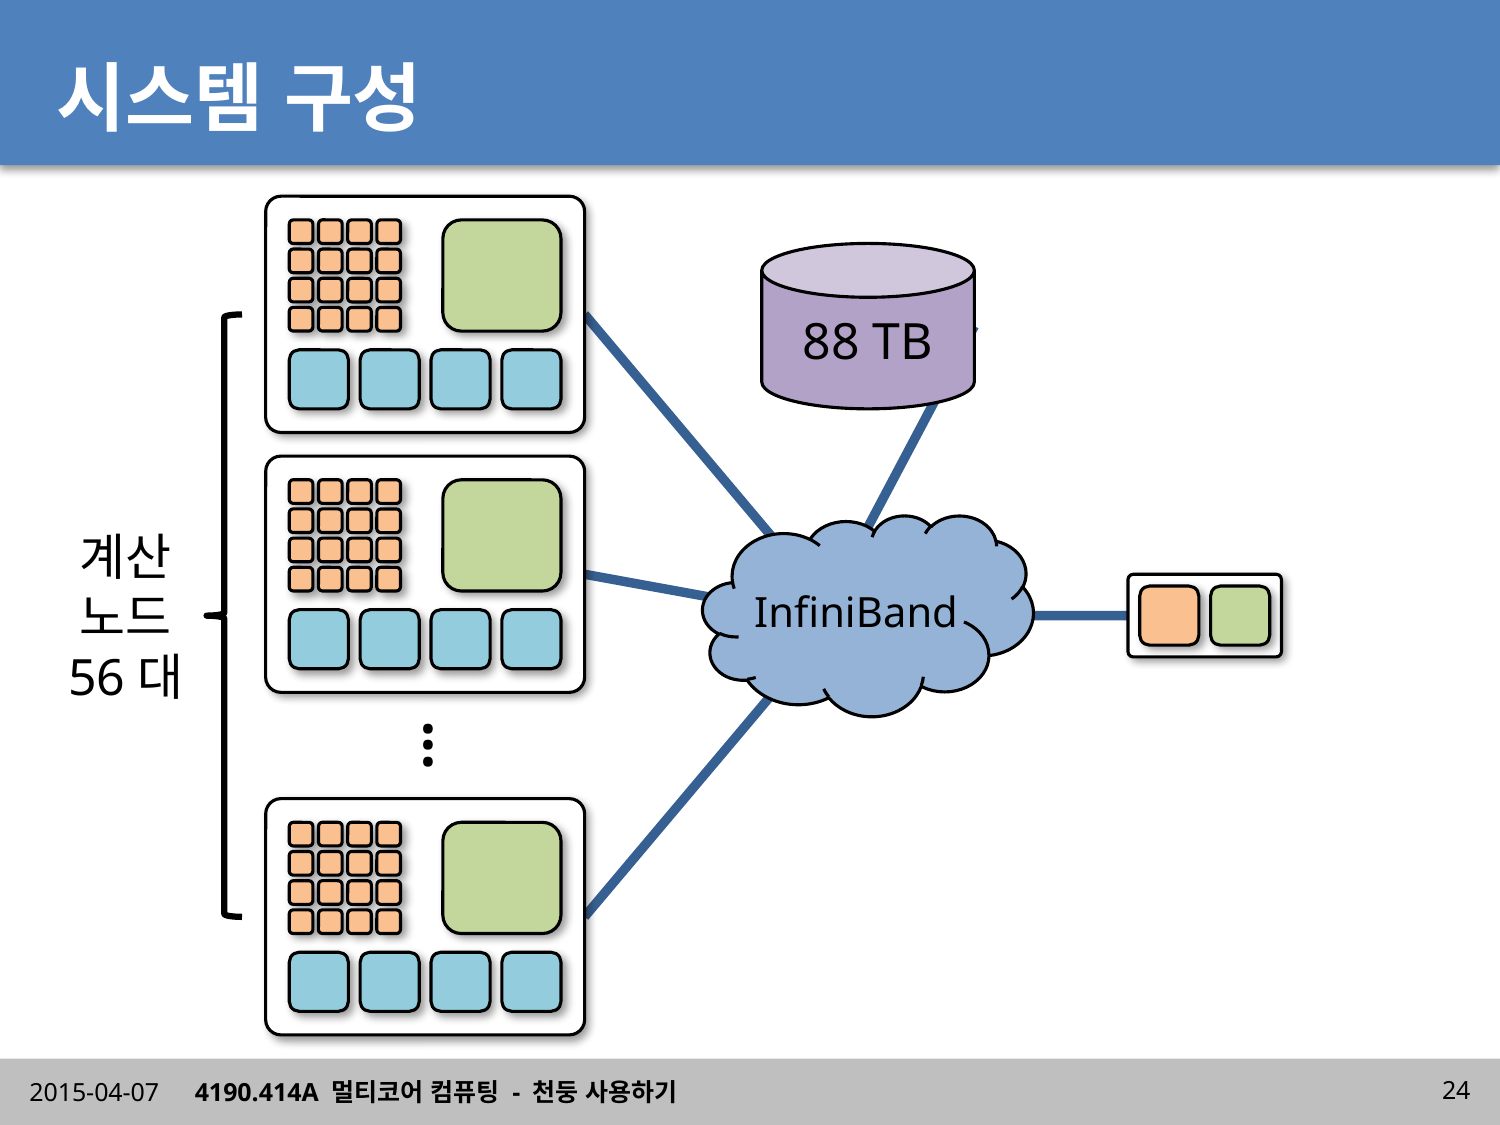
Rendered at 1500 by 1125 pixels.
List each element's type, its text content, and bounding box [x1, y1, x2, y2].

text_box [374, 565, 403, 594]
text_box [428, 950, 493, 1014]
text_box [374, 477, 403, 506]
text_box [374, 536, 403, 564]
text_box [287, 907, 315, 936]
text_box [205, 313, 243, 918]
text_box [358, 607, 422, 671]
text_box [345, 276, 374, 305]
text_box [374, 305, 403, 334]
text_box [263, 796, 587, 1037]
text_box [287, 878, 316, 907]
text_box [345, 565, 374, 594]
text_box [440, 820, 564, 936]
text_box [287, 246, 315, 275]
text_box [316, 305, 345, 334]
text_box 계산 노드 56대 [53, 518, 198, 713]
text_box [499, 607, 564, 671]
text_box [345, 907, 374, 936]
text_box [316, 276, 345, 304]
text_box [584, 314, 774, 540]
text_box [358, 950, 422, 1014]
text_box [287, 276, 316, 304]
text_box [428, 607, 493, 671]
text_box [316, 849, 345, 878]
text_box [316, 217, 345, 246]
text_box [345, 217, 374, 246]
text_box [345, 536, 374, 564]
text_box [584, 573, 715, 599]
text_box [316, 878, 345, 907]
text_box [316, 246, 345, 275]
text_box [345, 246, 374, 275]
text_box ... [366, 706, 452, 786]
text_box [287, 347, 351, 411]
text_box [289, 953, 570, 1022]
text_box InfiniBand [700, 513, 1036, 719]
text_box [1137, 583, 1201, 648]
text_box [316, 506, 345, 535]
text_box [440, 217, 564, 334]
text_box [287, 217, 316, 246]
text_box [374, 849, 403, 878]
text_box [374, 217, 403, 246]
text_box [345, 506, 374, 535]
text_box [263, 194, 587, 435]
text_box 88 TB [289, 350, 570, 419]
text_box [428, 347, 493, 411]
text_box [287, 565, 315, 594]
text_box [316, 565, 345, 594]
text_box [499, 347, 564, 411]
text_box [263, 453, 587, 695]
text_box [374, 878, 403, 907]
text_box [374, 506, 403, 535]
text_box 88 TB [759, 241, 977, 411]
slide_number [29, 1074, 194, 1110]
text_box [287, 950, 351, 1014]
text_box [374, 246, 403, 275]
slide_number 24 [1364, 1074, 1471, 1110]
text_box [316, 820, 345, 849]
footer 4190.414A 멀티코어 컴퓨팅 - 천둥 사용하기 [194, 1074, 1364, 1110]
text_box [1139, 585, 1280, 655]
text_box [287, 305, 315, 334]
text_box [316, 907, 345, 936]
text_box [287, 607, 351, 671]
text_box [287, 506, 315, 535]
text_box [345, 878, 374, 907]
text_box [374, 820, 403, 849]
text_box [584, 692, 774, 917]
text_box [1125, 572, 1284, 660]
text_box [316, 477, 345, 506]
text_box [345, 849, 374, 878]
text_box [287, 536, 316, 564]
text_box [358, 347, 422, 411]
text_box [499, 950, 564, 1014]
text_box [345, 820, 374, 849]
text_box [345, 477, 374, 506]
text_box [287, 477, 316, 506]
text_box [374, 907, 403, 936]
text_box [374, 276, 403, 304]
text_box [287, 849, 315, 878]
text_box [1209, 583, 1272, 648]
text_box [440, 477, 564, 594]
text_box [287, 820, 316, 849]
title 시스템 구성 [41, 42, 1459, 149]
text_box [289, 610, 570, 679]
text_box [345, 305, 374, 334]
text_box [316, 536, 345, 564]
